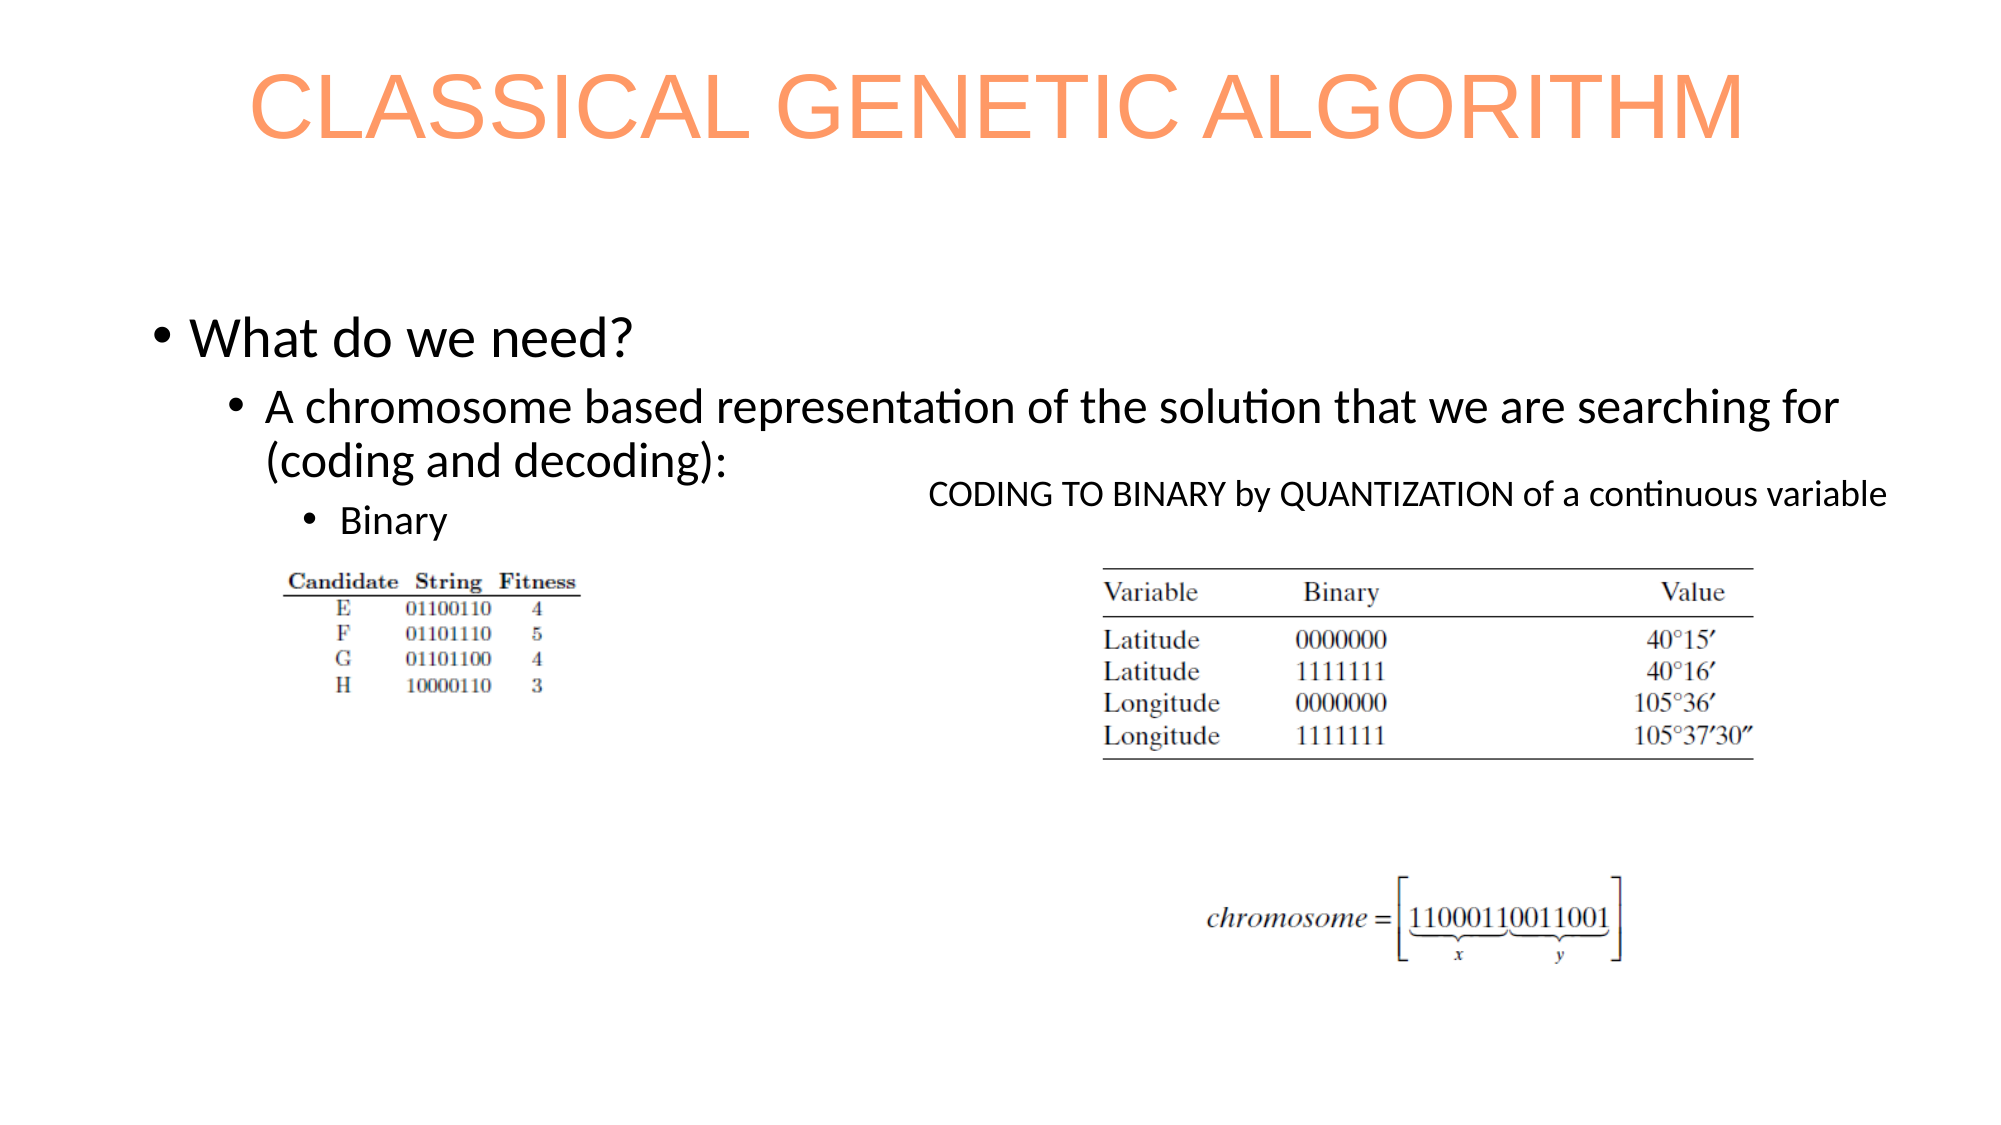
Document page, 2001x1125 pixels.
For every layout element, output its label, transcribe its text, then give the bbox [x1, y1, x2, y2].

list What do we need? A chromosome based representation of the solution that we are searching for (coding and decoding): Binary [137, 299, 1863, 1014]
title CLASSICAL GENETIC ALGORITHM [136, 0, 1862, 218]
text_box CODING TO BINARY by QUANTIZATION of a continuous variable [913, 461, 1904, 521]
picture [1084, 562, 1777, 978]
picture [273, 559, 603, 707]
